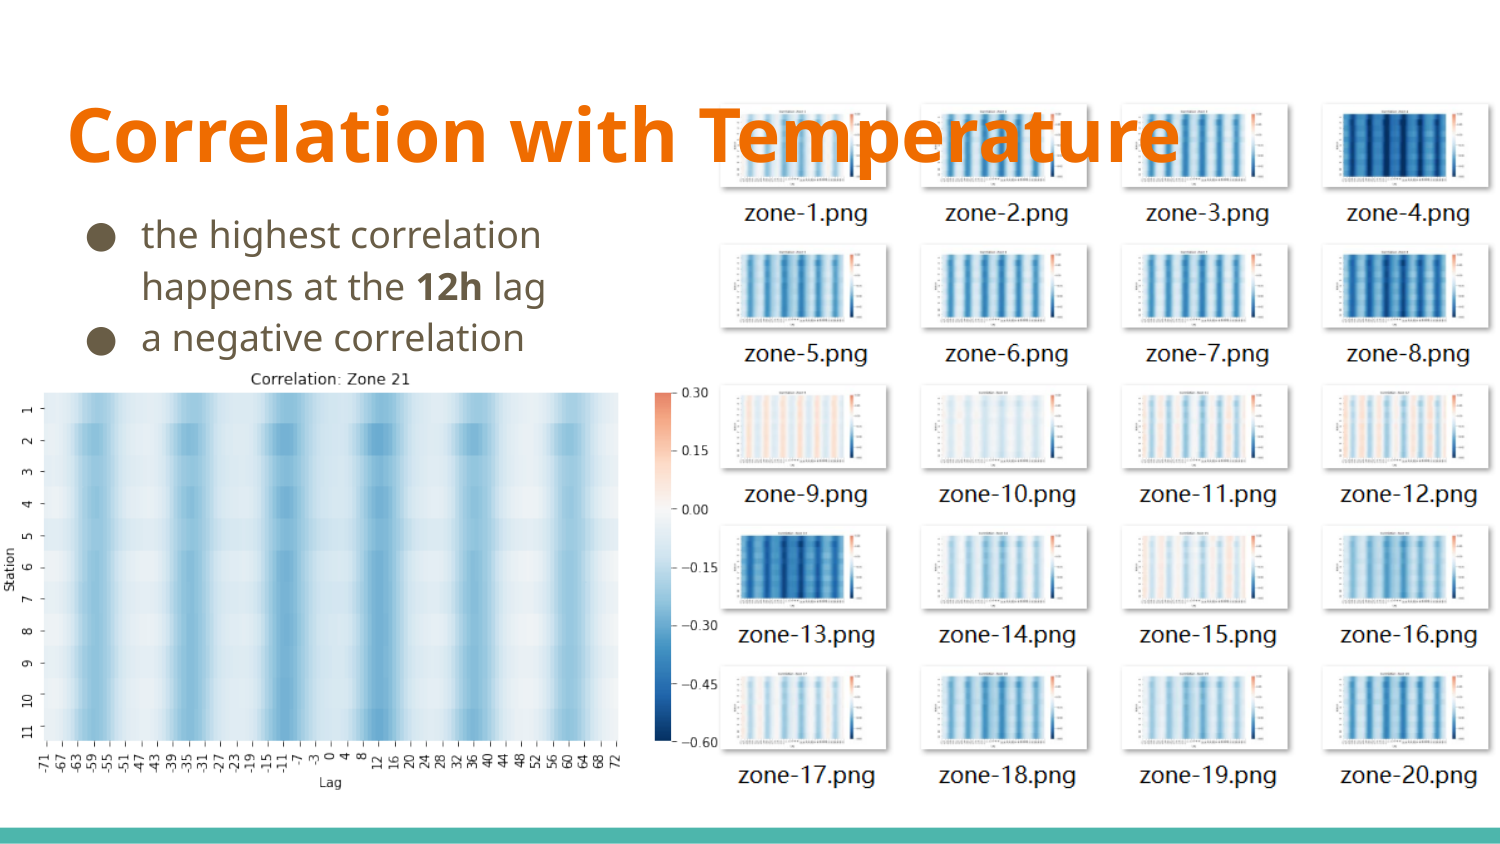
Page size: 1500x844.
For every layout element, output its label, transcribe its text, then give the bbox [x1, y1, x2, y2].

title Correlation with Temperature [51, 72, 1449, 189]
list the highest correlation happens at the 12h lag a negative correlation [51, 189, 672, 361]
picture [0, 93, 1500, 799]
